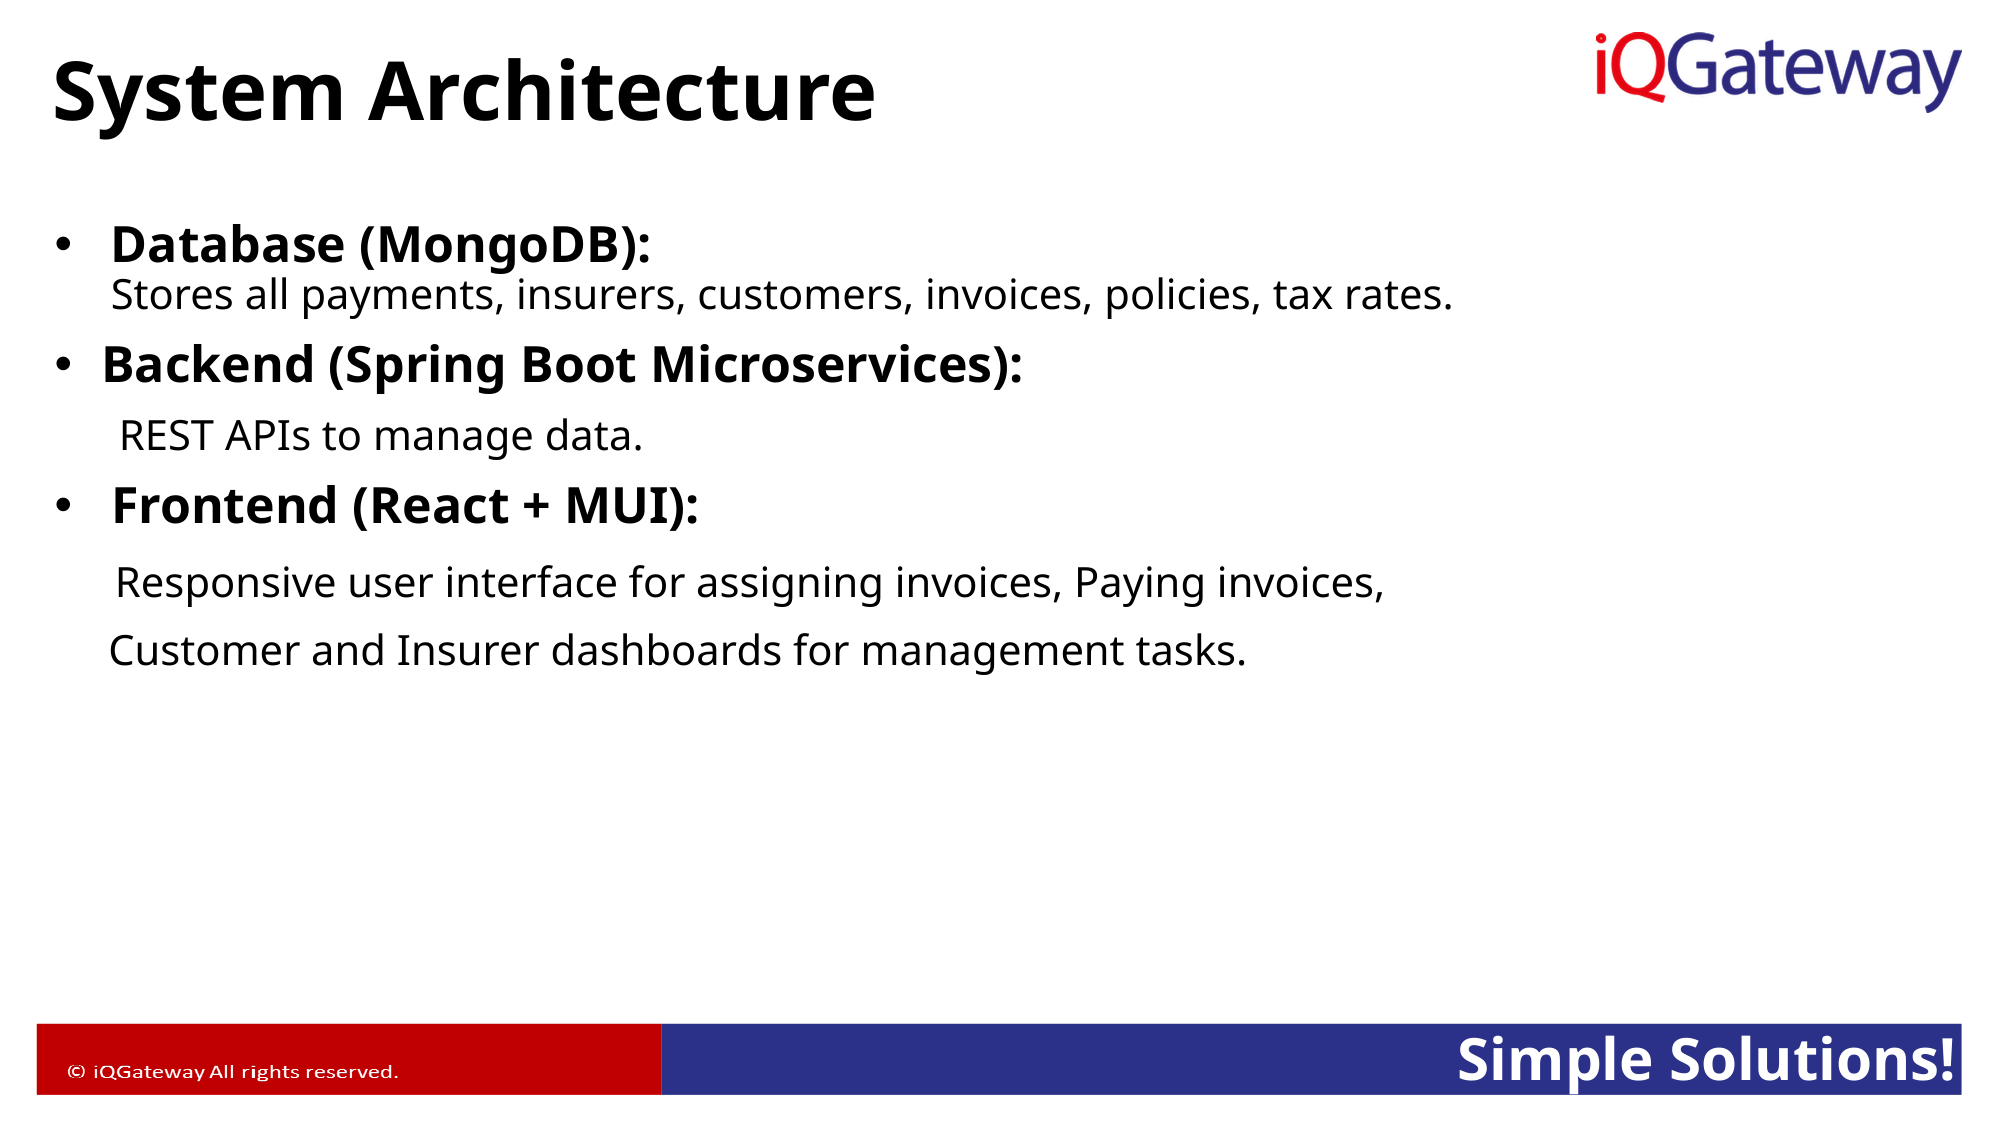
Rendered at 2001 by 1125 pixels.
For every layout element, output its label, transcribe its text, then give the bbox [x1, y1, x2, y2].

subtitle Database (MongoDB): Stores all payments, insurers, customers, invoices, policies, tax rates. Backend (Spring Boot Microservices): REST APIs to manage data. Frontend (React + MUI): Responsive user interface for assigning invoices, Paying invoices, Customer and Insurer dashboards for management tasks. [39, 211, 1963, 1016]
title System Architecture [36, 32, 895, 155]
picture [1595, 32, 1963, 113]
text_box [36, 1013, 1962, 1097]
